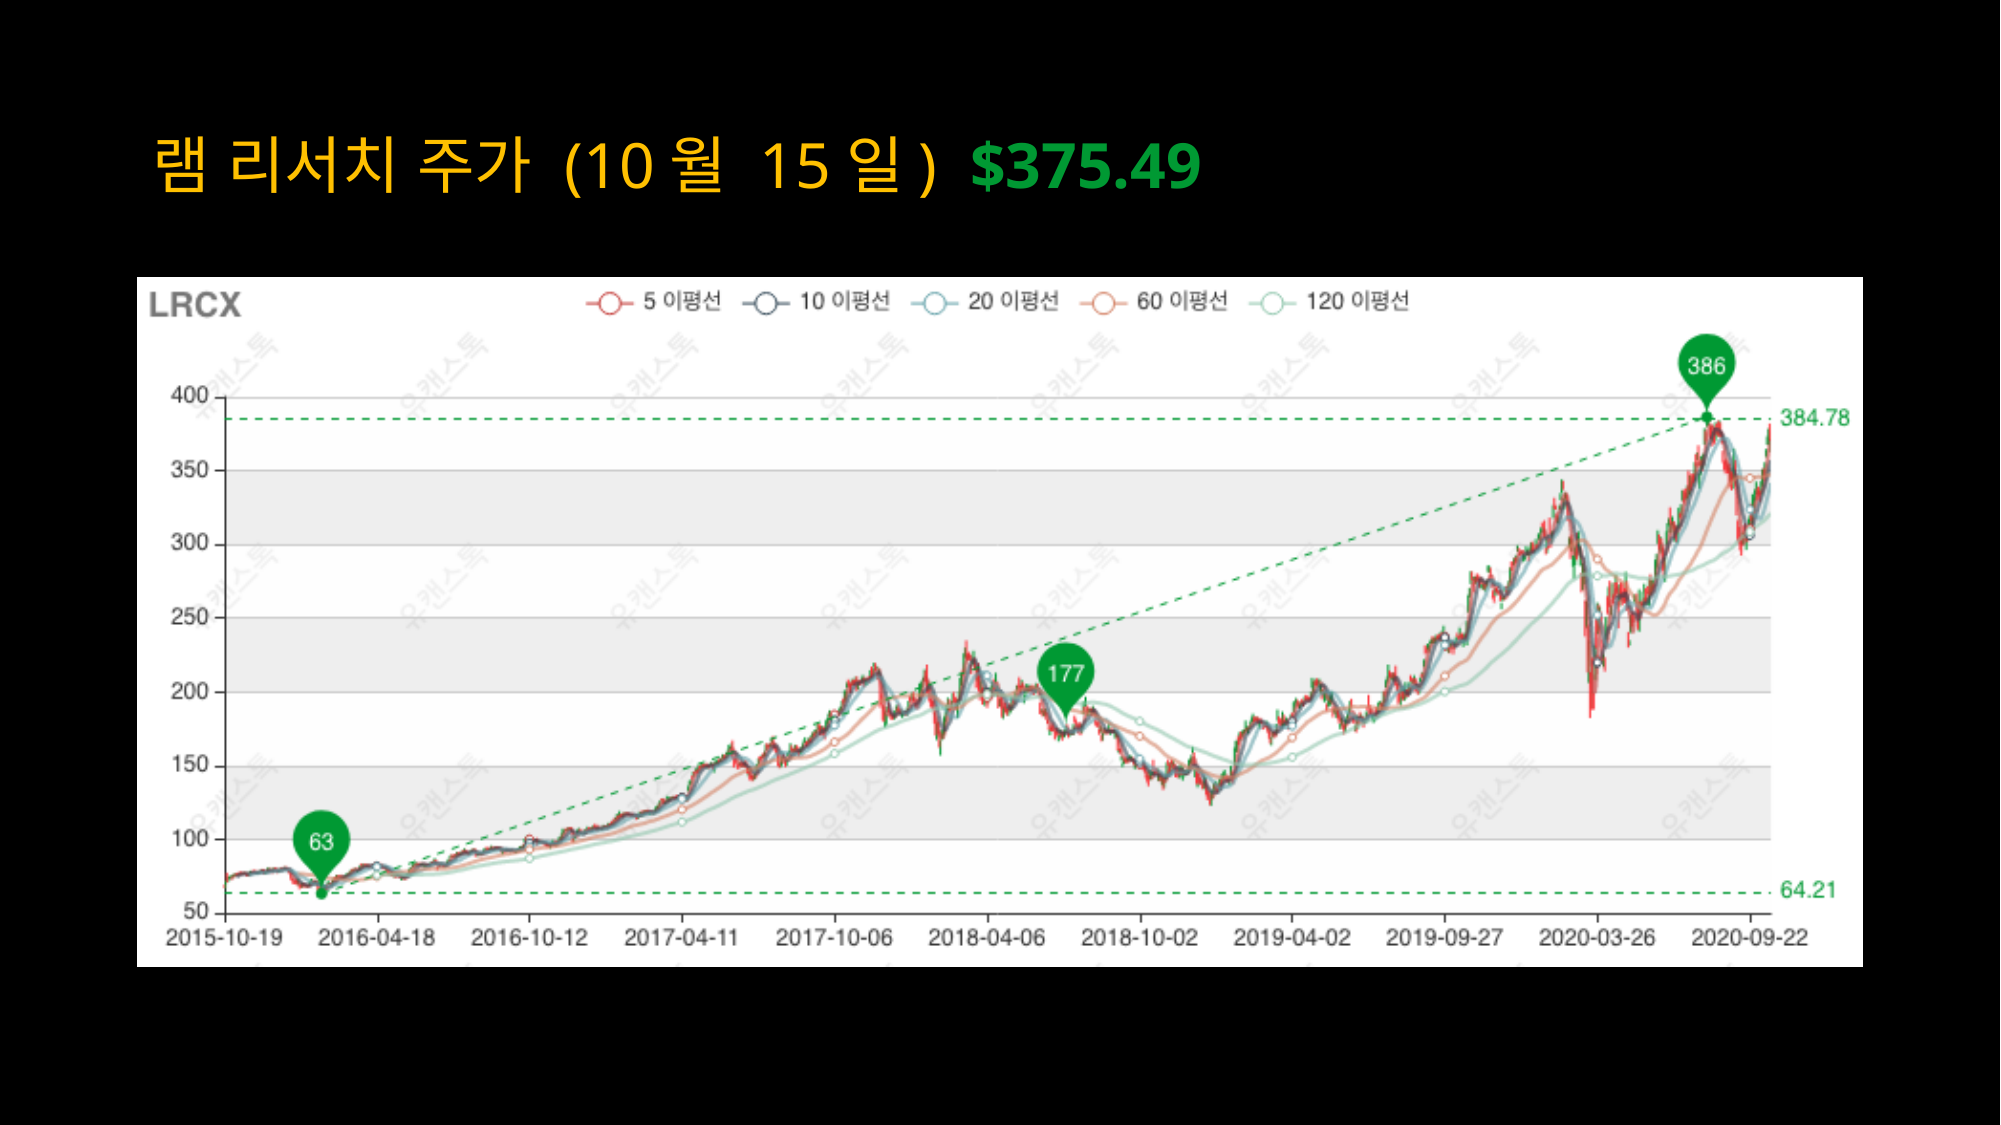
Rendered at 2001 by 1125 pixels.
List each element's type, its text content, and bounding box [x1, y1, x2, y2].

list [137, 277, 1863, 967]
title 램 리서치 주가 (10월 15일) $375.49 [137, 59, 1863, 277]
